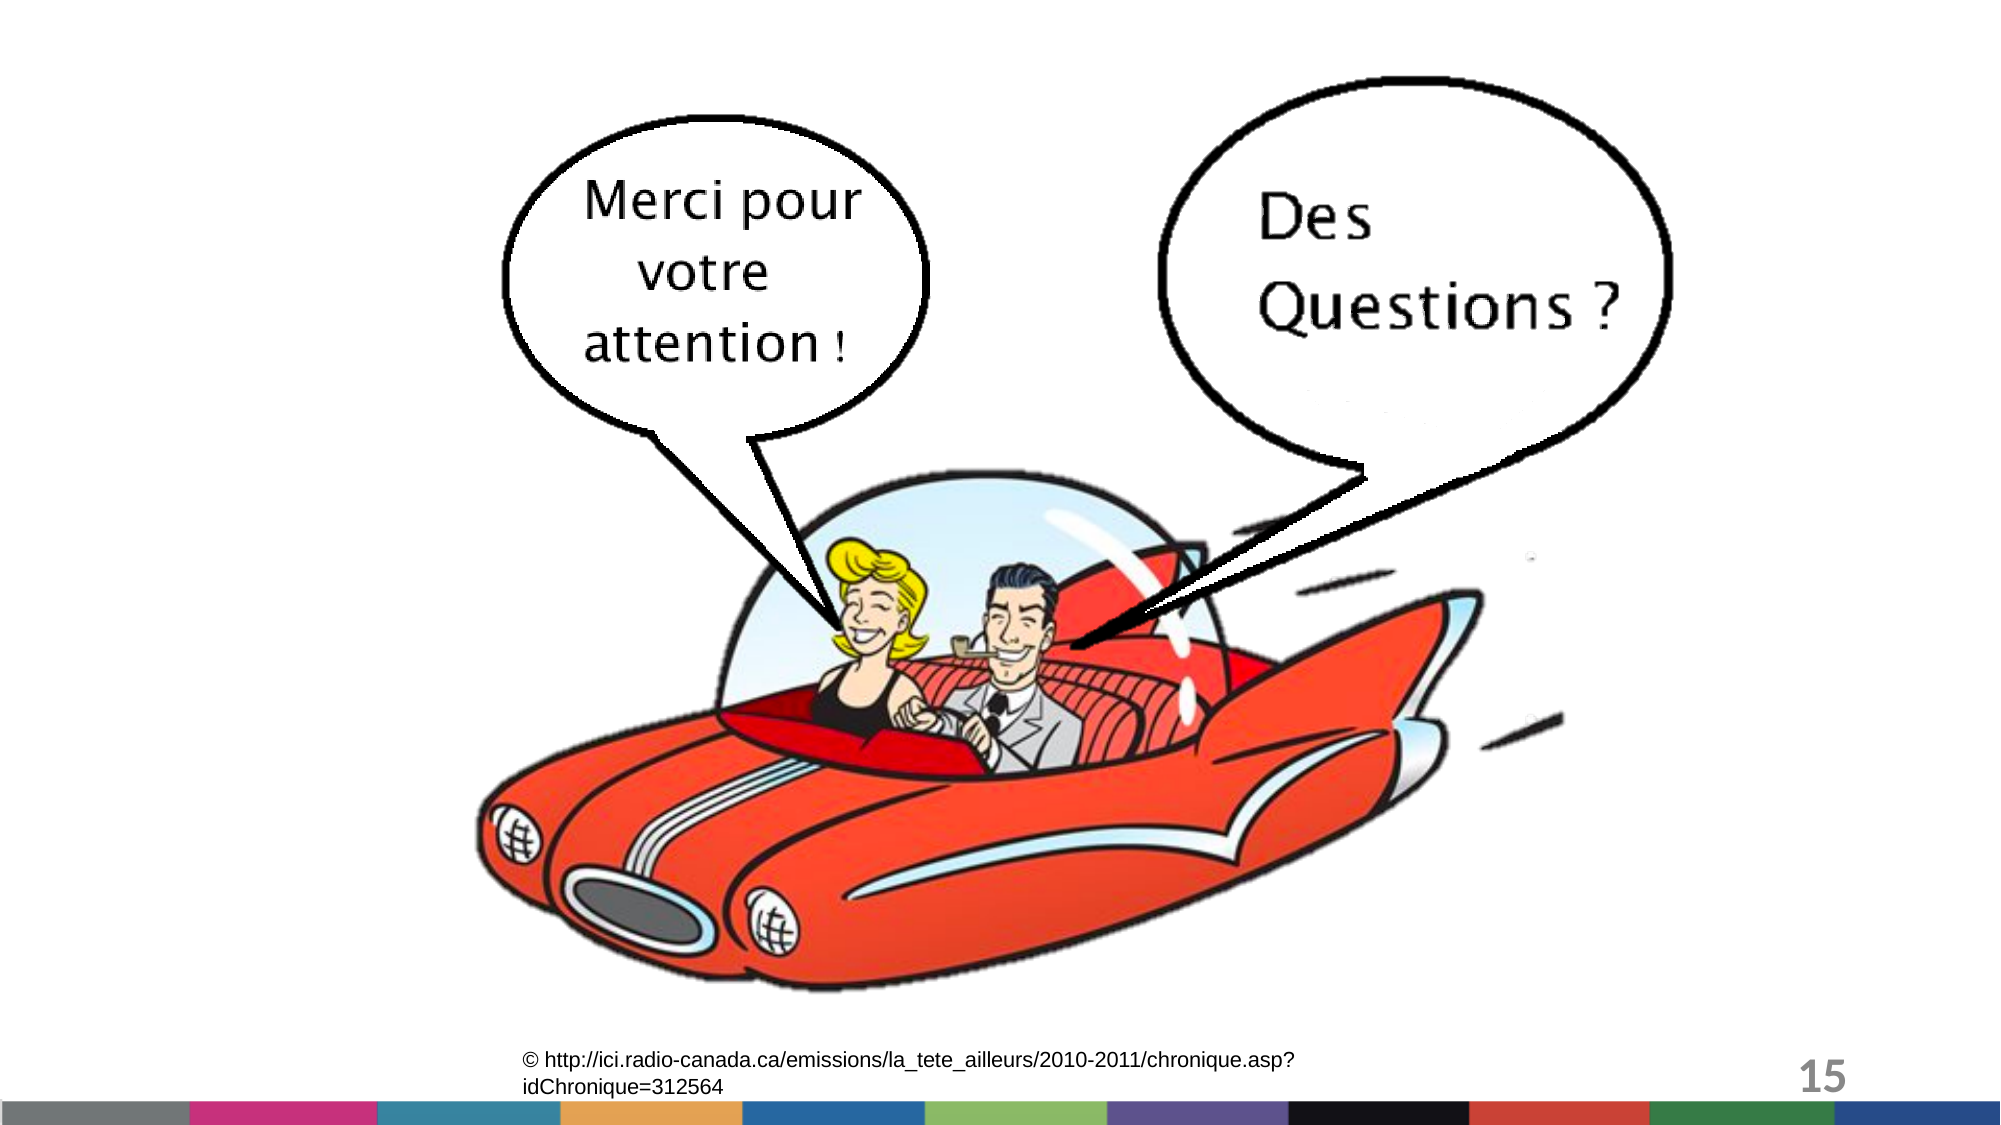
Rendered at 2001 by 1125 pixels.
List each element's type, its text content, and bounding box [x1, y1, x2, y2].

picture [0, 43, 2000, 1125]
slide_number 14 [1674, 1042, 1863, 1098]
